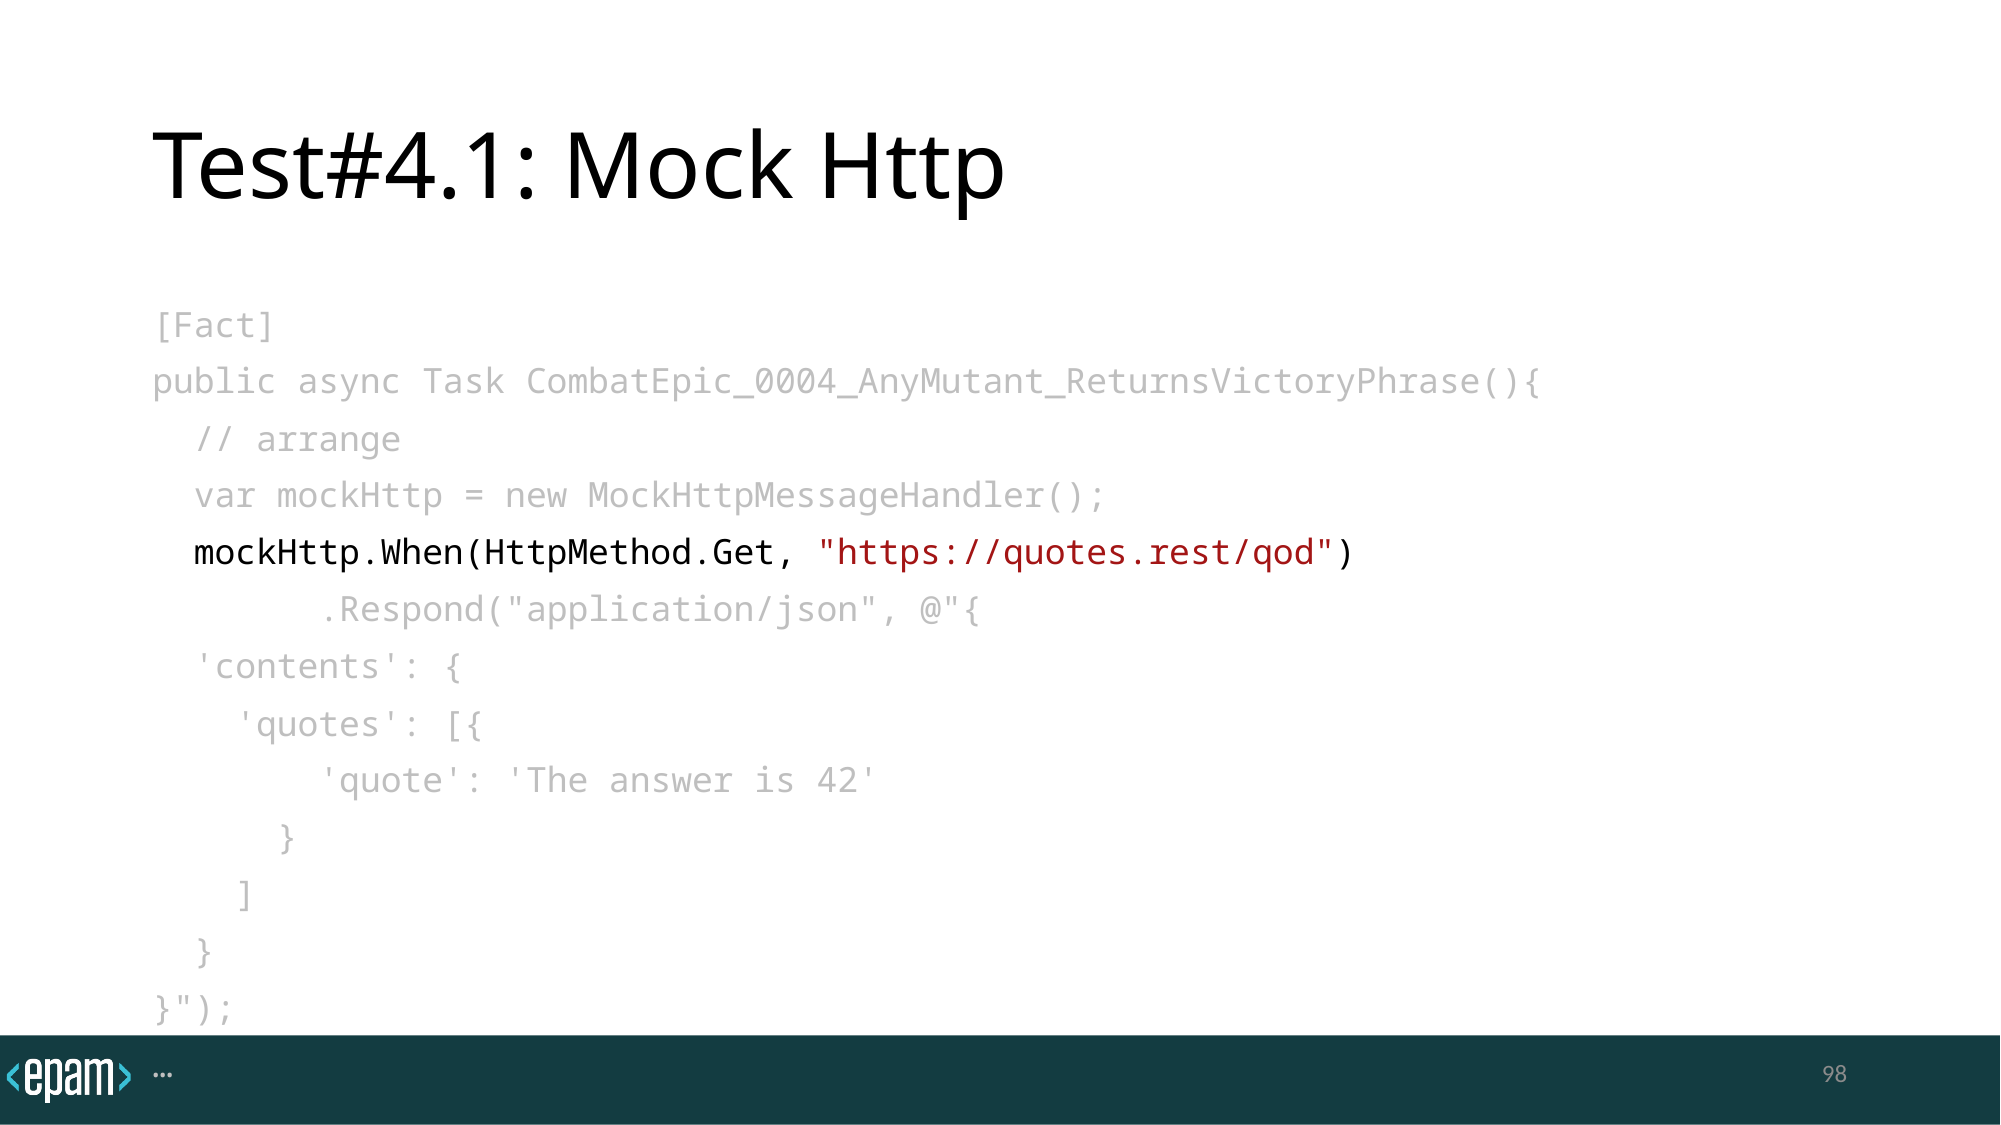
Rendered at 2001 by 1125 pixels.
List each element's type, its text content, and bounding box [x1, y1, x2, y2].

slide_number 98 [1412, 1042, 1863, 1103]
list [Fact] public async Task CombatEpic_0004_AnyMutant_ReturnsVictoryPhrase(){ // arrange var mockHttp = new MockHttpMessageHandler(); mockHttp.When(HttpMethod.Get, "https://quotes.rest/qod") .Respond("application/json", @"{ 'contents': { 'quotes': [{ 'quote': 'The answer is 42' } ] } }"); … [137, 299, 1935, 1095]
title Test#4.1: Mock Http [137, 59, 1863, 278]
